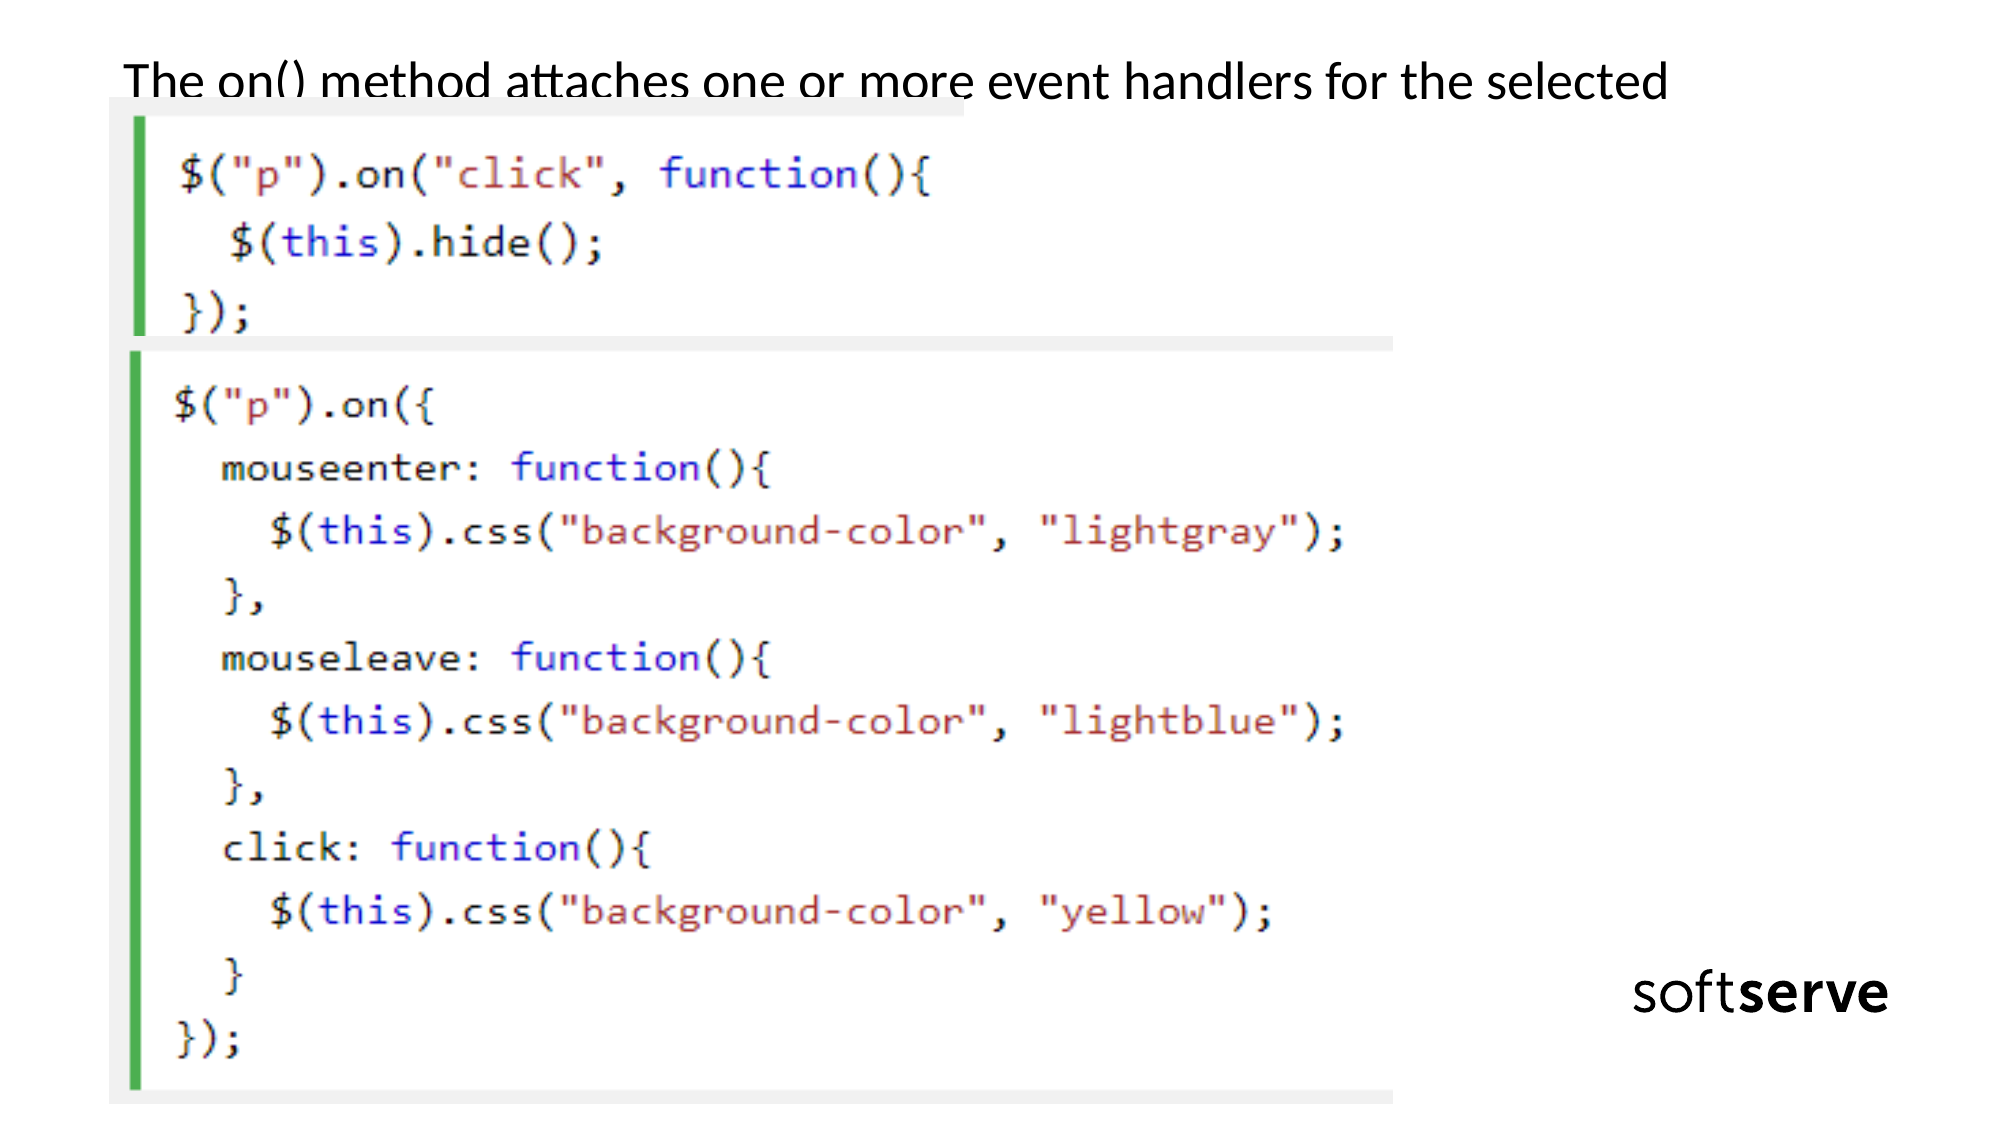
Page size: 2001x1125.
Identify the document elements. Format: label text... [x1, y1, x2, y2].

picture [108, 97, 1393, 1104]
text_box The on() method attaches one or more event handlers for the selected elements [109, 38, 1903, 184]
